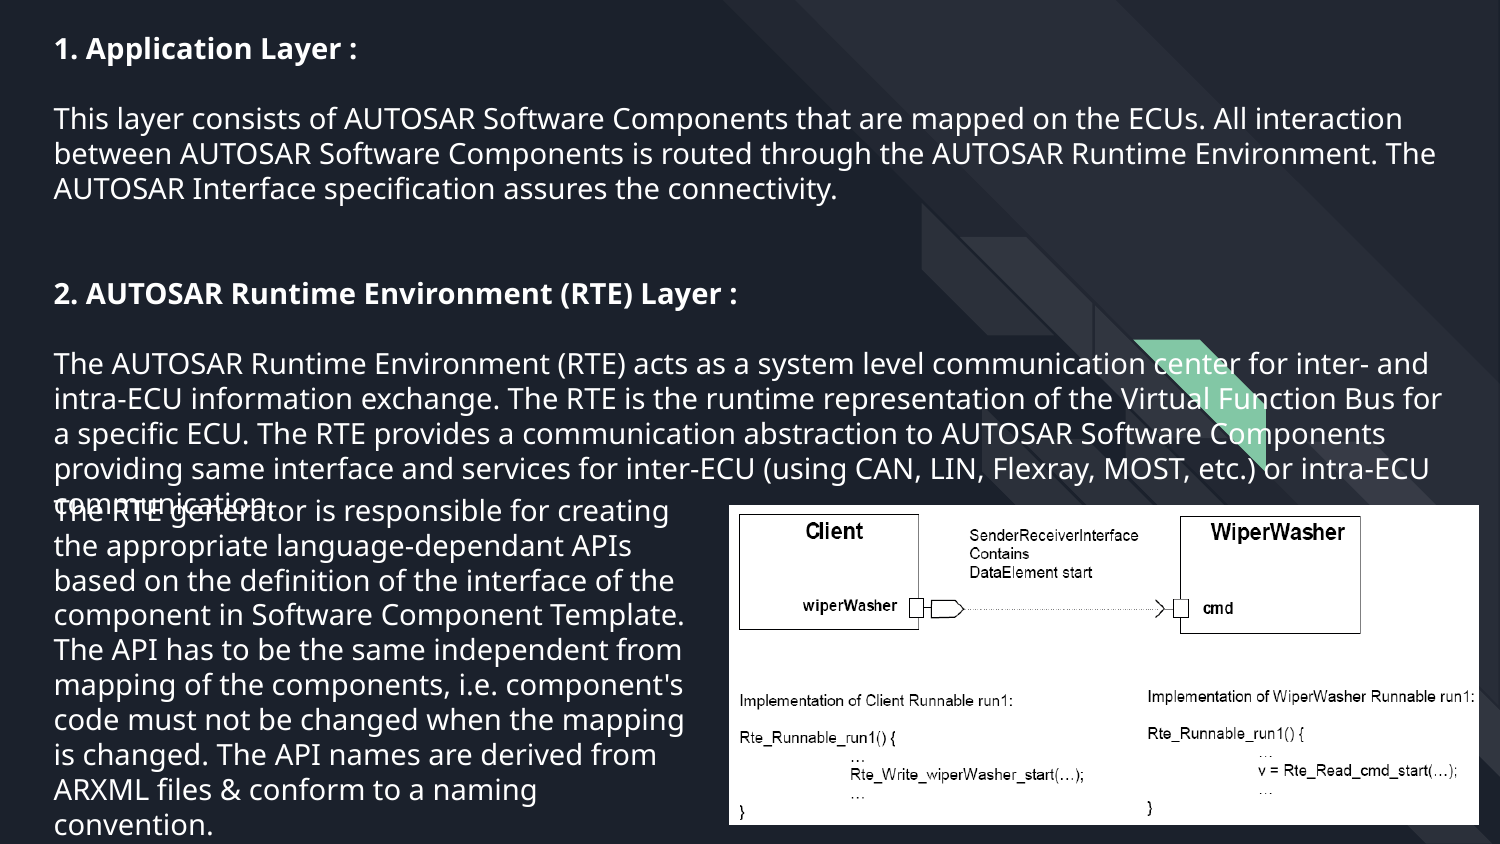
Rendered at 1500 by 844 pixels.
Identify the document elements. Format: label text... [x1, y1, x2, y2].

text_box The RTE generator is responsible for creating the appropriate language-dependant APIs based on the definition of the interface of the component in Software Component Template. The API has to be the same independent from mapping of the components, i.e. component's code must not be changed when the mapping is changed. The API names are derived from ARXML files & conform to a naming convention. [38, 476, 718, 796]
picture [729, 505, 1480, 825]
title 1. Application Layer : This layer consists of AUTOSAR Software Components that are mapped on the ECUs. All interaction between AUTOSAR Software Components is routed through the AUTOSAR Runtime Environment. The AUTOSAR Interface specification assures the connectivity. 2. AUTOSAR Runtime Environment (RTE) Layer : The AUTOSAR Runtime Environment (RTE) acts as a system level communication center for inter- and intra-ECU information exchange. The RTE is the runtime representation of the Virtual Function Bus for a specific ECU. The RTE provides a communication abstraction to AUTOSAR Software Components providing same interface and services for inter-ECU (using CAN, LIN, Flexray, MOST, etc.) or intra-ECU communication. [38, 15, 1462, 719]
